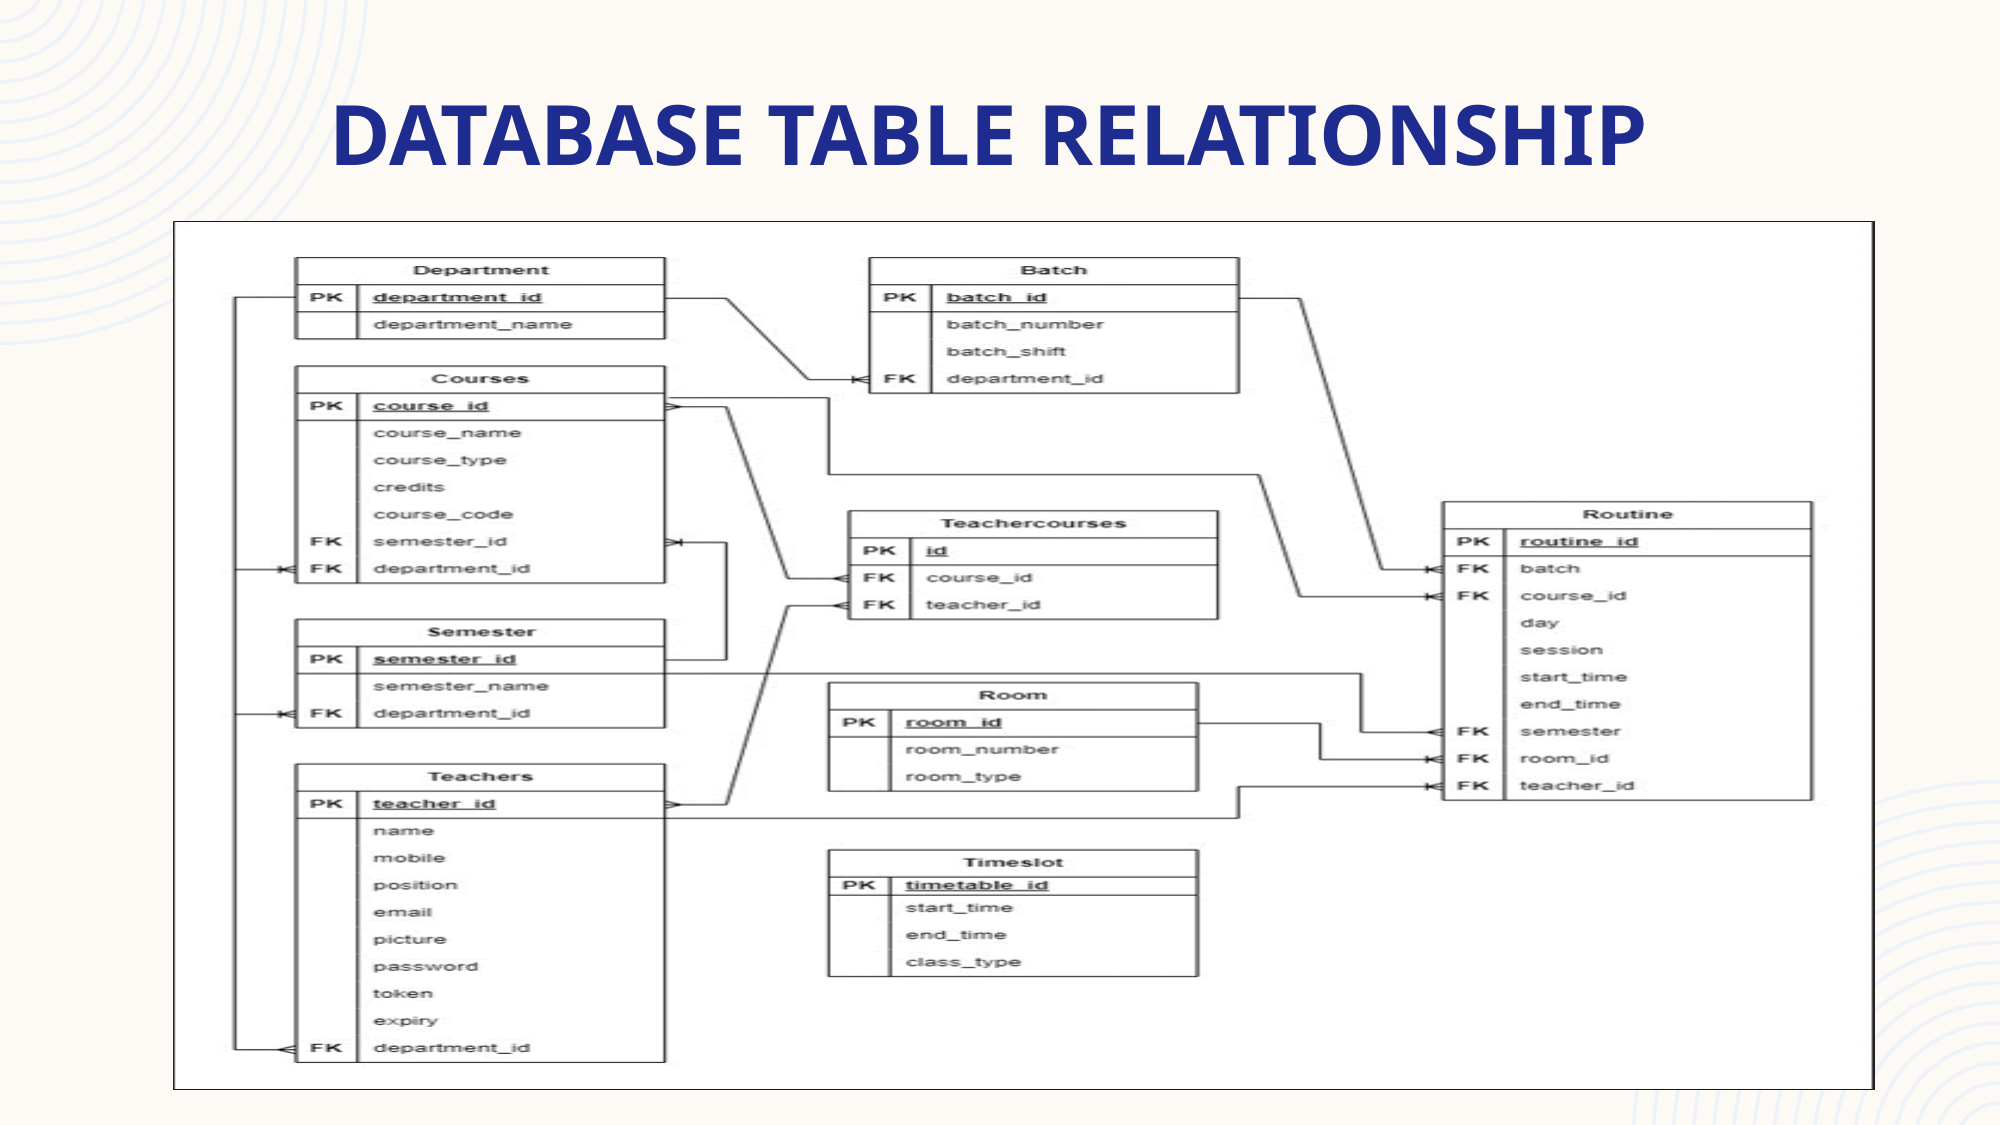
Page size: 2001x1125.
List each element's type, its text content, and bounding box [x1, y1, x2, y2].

title Database table relationship [124, 35, 1875, 190]
picture [173, 221, 1875, 1090]
